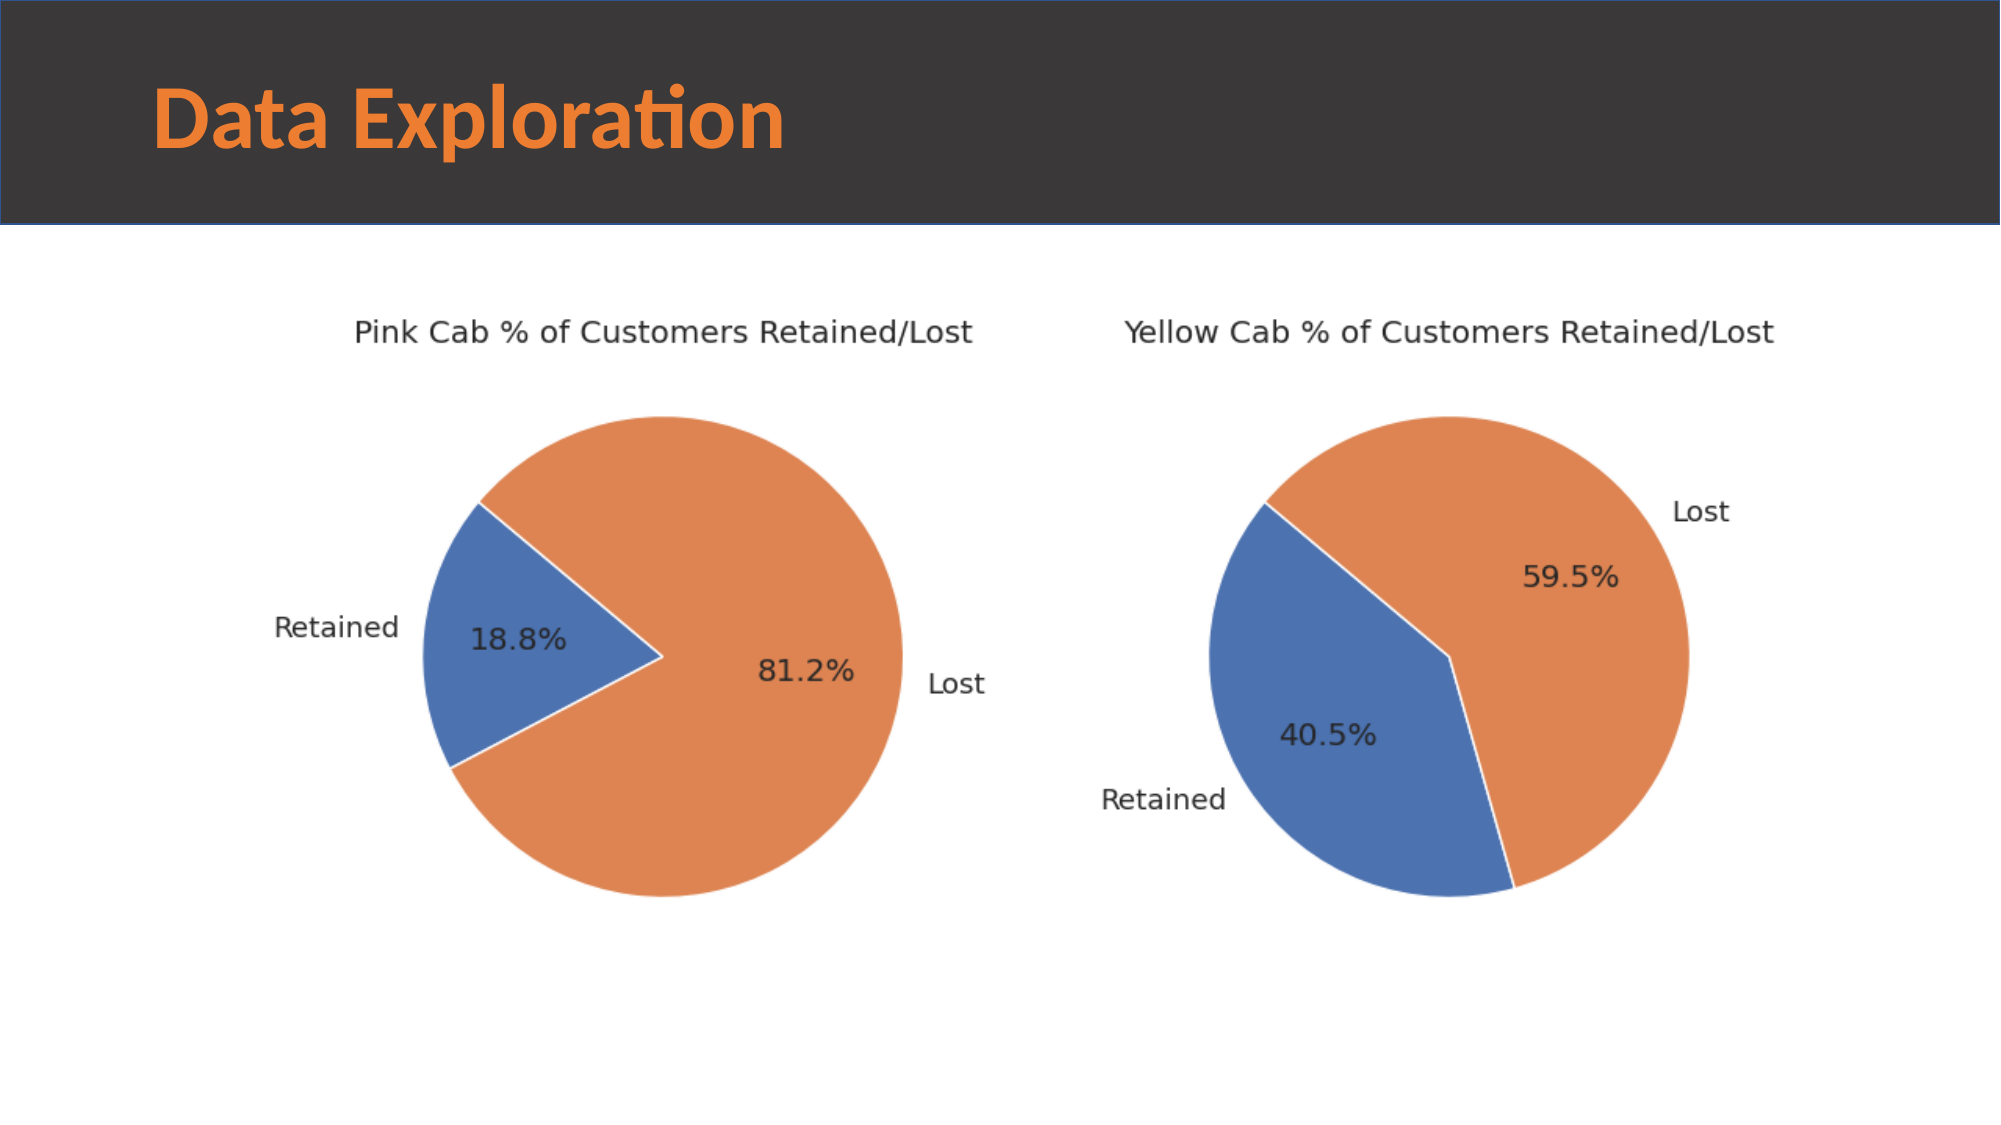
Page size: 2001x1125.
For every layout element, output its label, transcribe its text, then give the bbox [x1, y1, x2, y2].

picture [1084, 304, 1790, 974]
title Data Exploration [137, 9, 1863, 228]
picture [257, 304, 1001, 974]
text_box [0, 0, 2000, 224]
